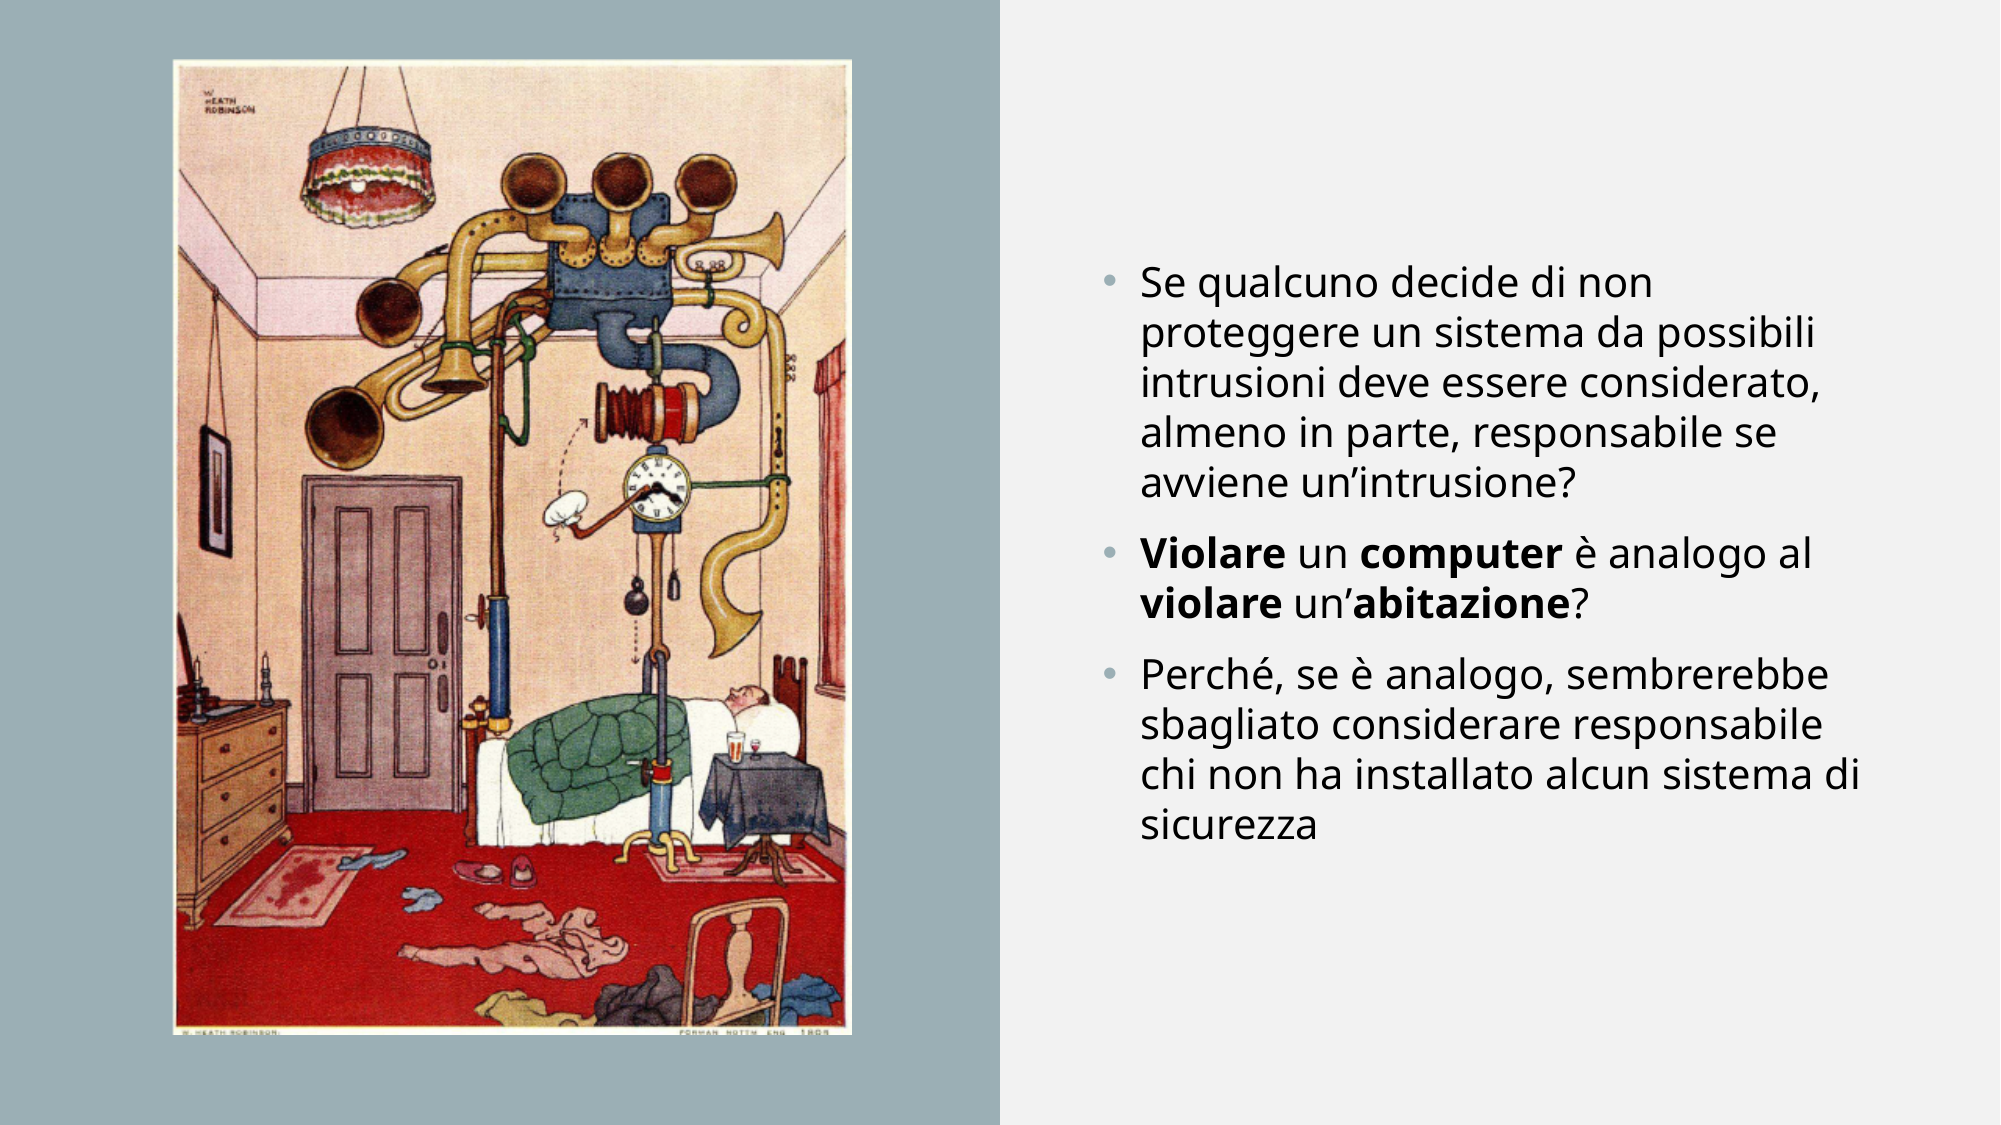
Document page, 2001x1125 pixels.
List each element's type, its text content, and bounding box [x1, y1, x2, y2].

picture [172, 59, 852, 1035]
list Se qualcuno decide di non proteggere un sistema da possibili intrusioni deve essere considerato, almeno in parte, responsabile se avviene un’intrusione? Violare un computer è analogo al violare un’abitazione? Perché, se è analogo, sembrerebbe sbagliato considerare responsabile chi non ha installato alcun sistema di sicurezza [1087, 247, 1878, 984]
